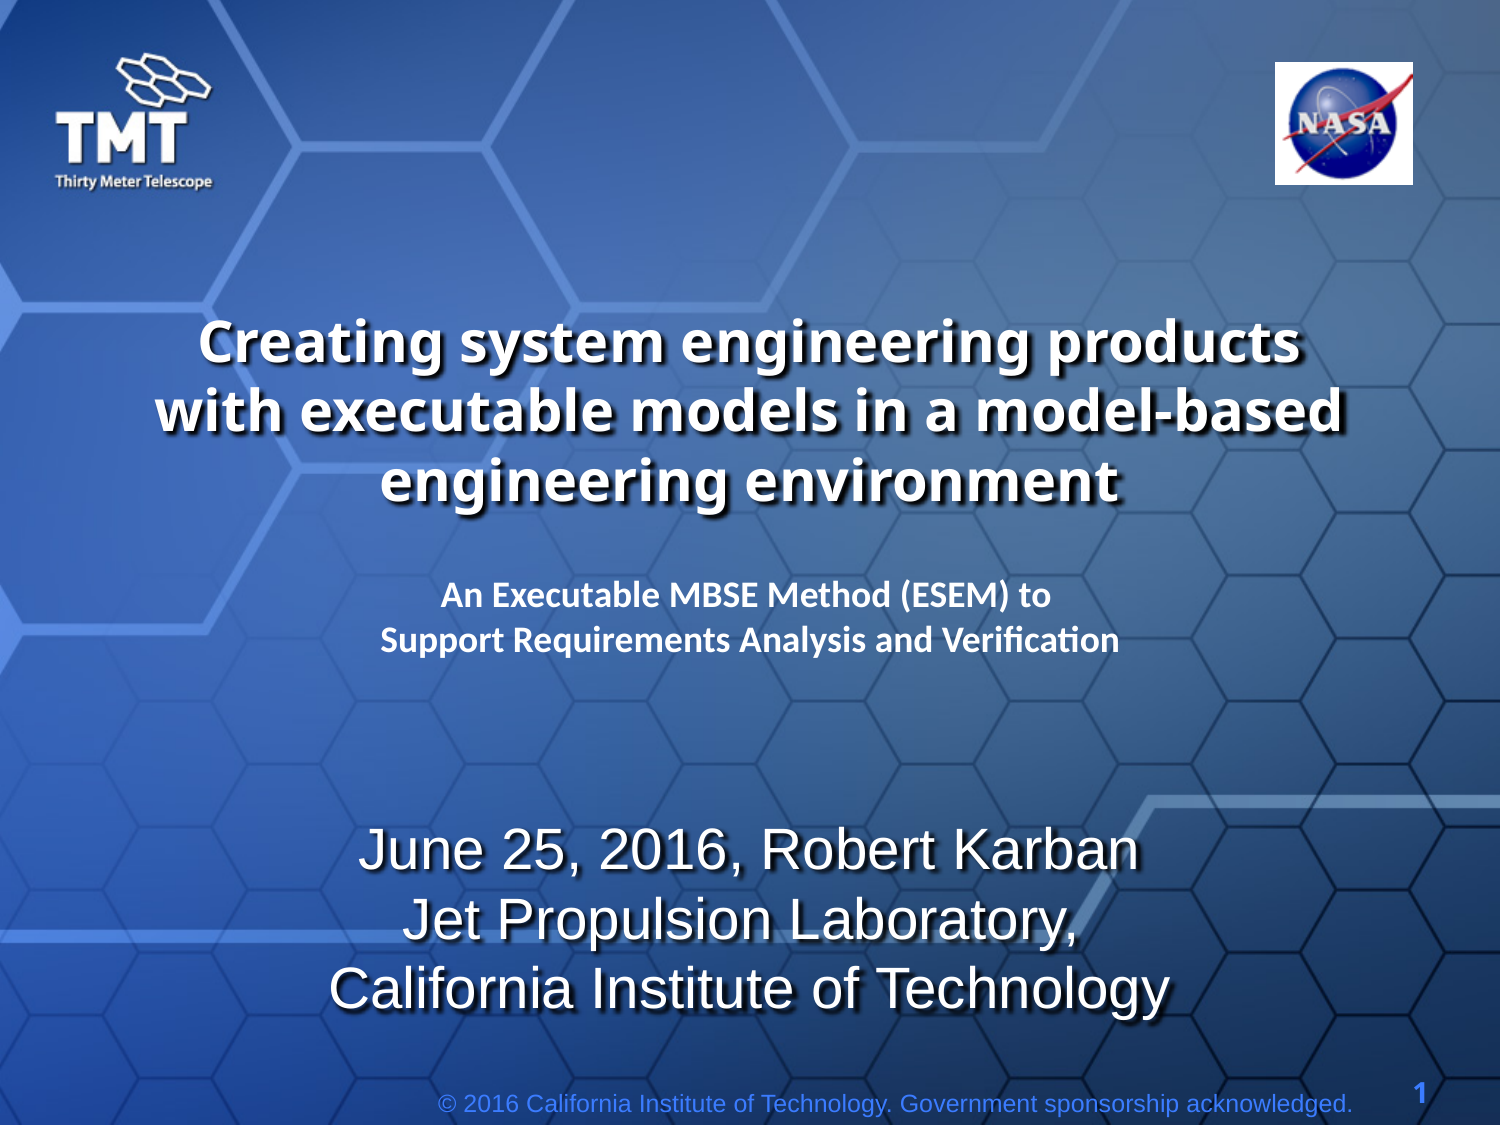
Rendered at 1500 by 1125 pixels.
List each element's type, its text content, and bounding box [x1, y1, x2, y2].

picture [0, 0, 1500, 1125]
text_box An Executable MBSE Method (ESEM) to Support Requirements Analysis and Verification [365, 562, 1136, 713]
subtitle June 25, 2016, Robert Karban Jet Propulsion Laboratory, California Institute of Technology [112, 803, 1388, 1038]
title Creating system engineering products with executable models in a model-based engineering environment [112, 295, 1388, 522]
